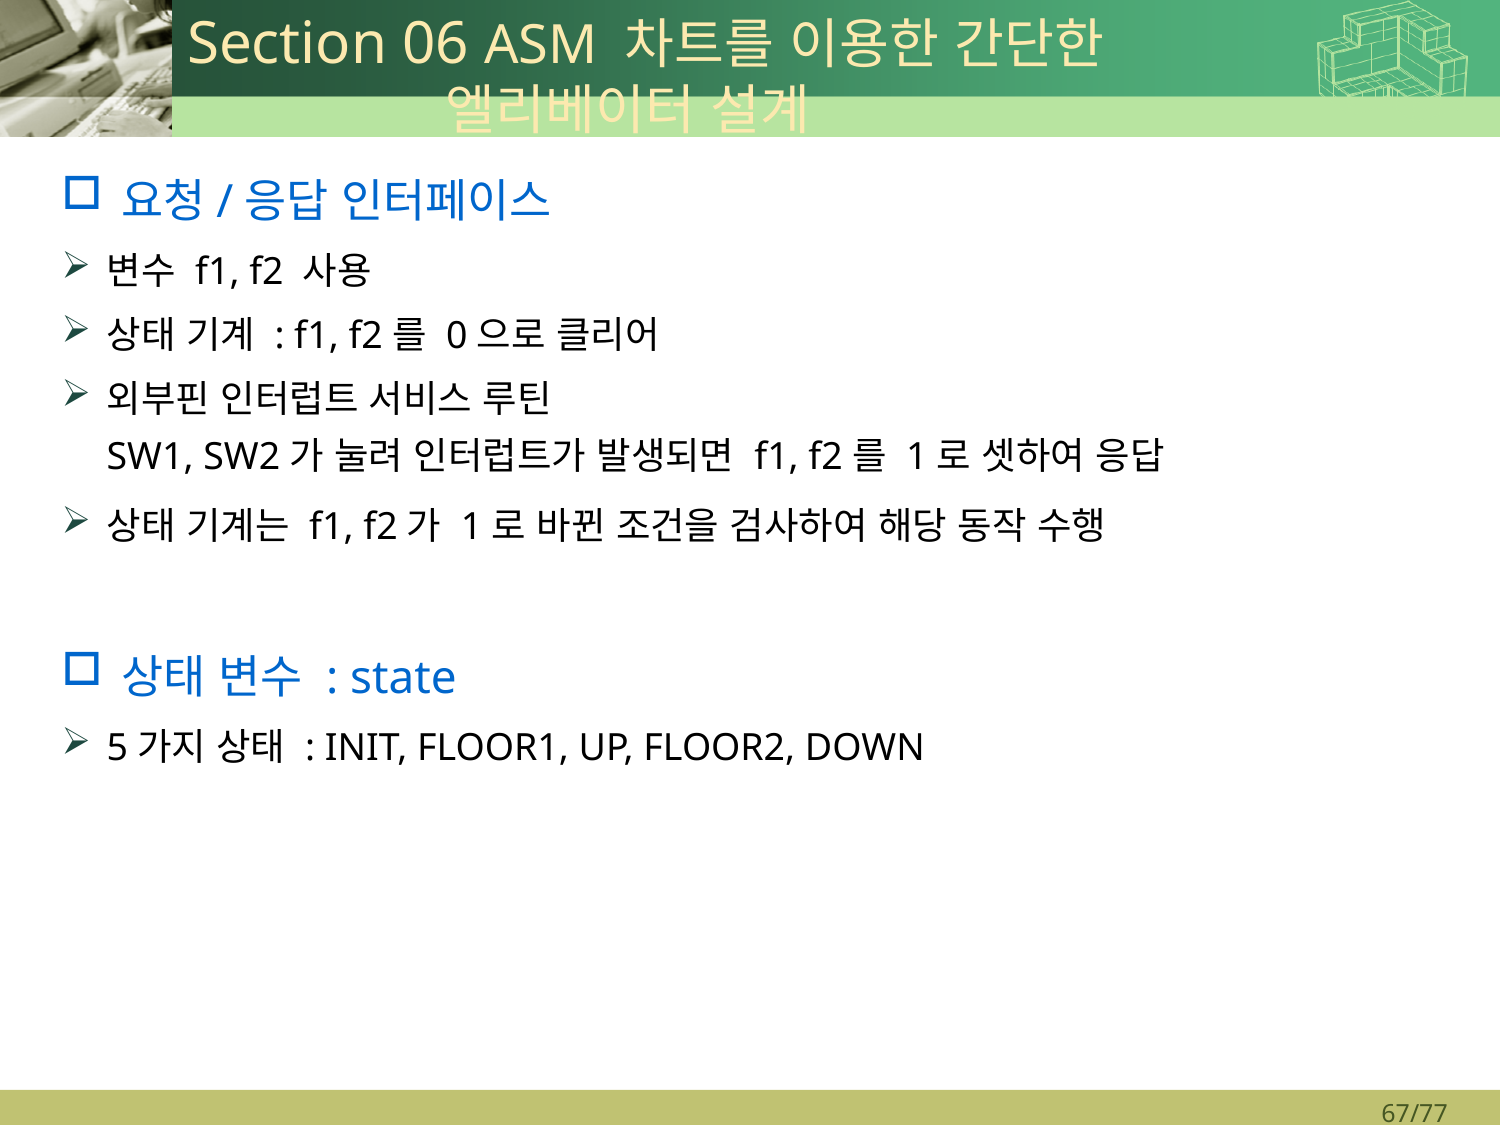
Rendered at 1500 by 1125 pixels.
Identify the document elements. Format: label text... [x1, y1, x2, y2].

list 요청/응답 인터페이스 변수 f1, f2 사용 상태 기계 : f1, f2를 0으로 클리어 외부핀 인터럽트 서비스 루틴 SW1, SW2가 눌려 인터럽트가 발생되면 f1, f2를 1로 셋하여 응답 상태 기계는 f1, f2가 1로 바뀐 조건을 검사하여 해당 동작 수행 상태 변수 : state 5가지 상태 : INIT, FLOOR1, UP, FLOOR2, DOWN [46, 164, 1459, 1067]
text_box [0, 0, 1500, 75]
picture [0, 75, 1500, 151]
title Section 06 ASM 차트를 이용한 간단한 엘리베이터 설계 [172, 75, 1500, 94]
